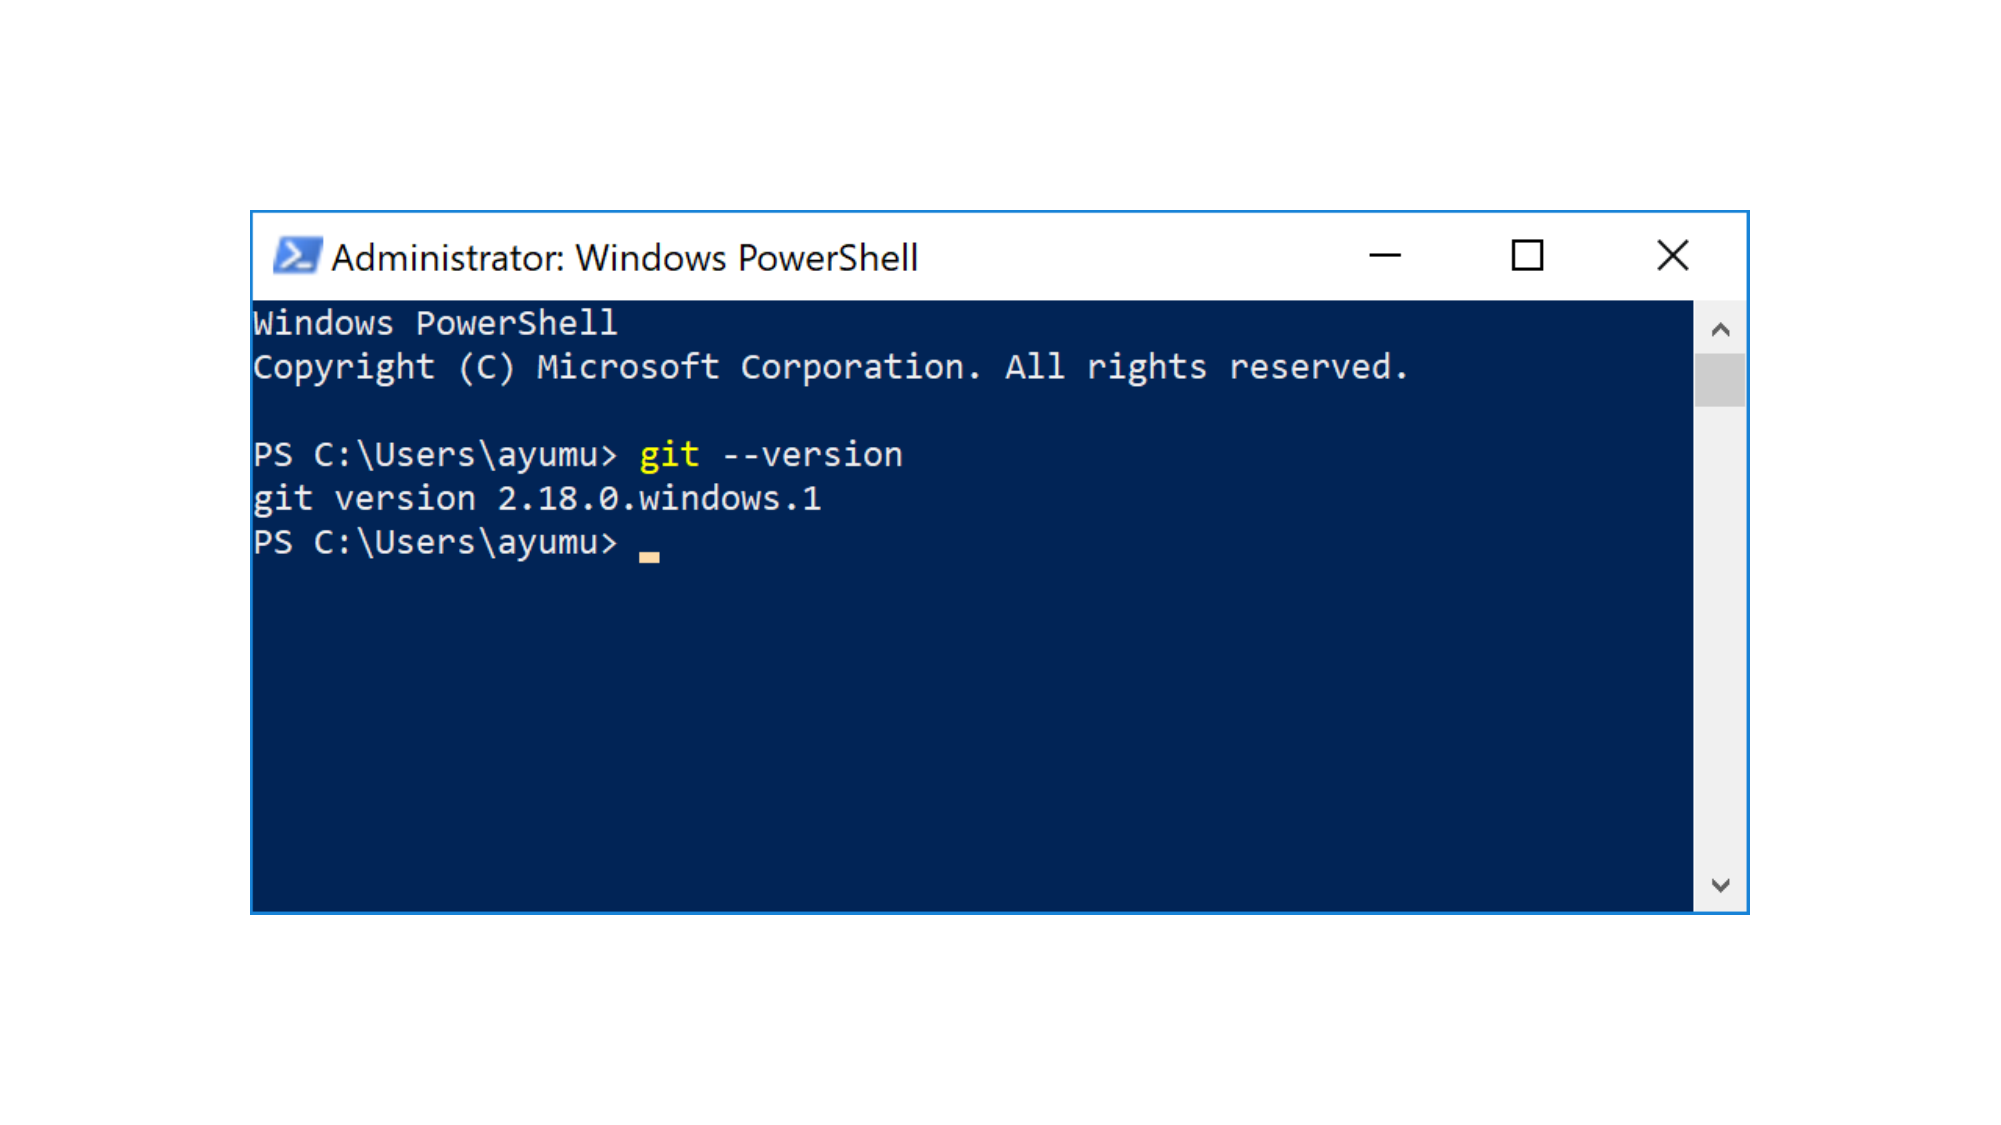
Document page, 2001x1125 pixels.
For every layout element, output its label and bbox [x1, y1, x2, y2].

picture [250, 210, 1750, 915]
